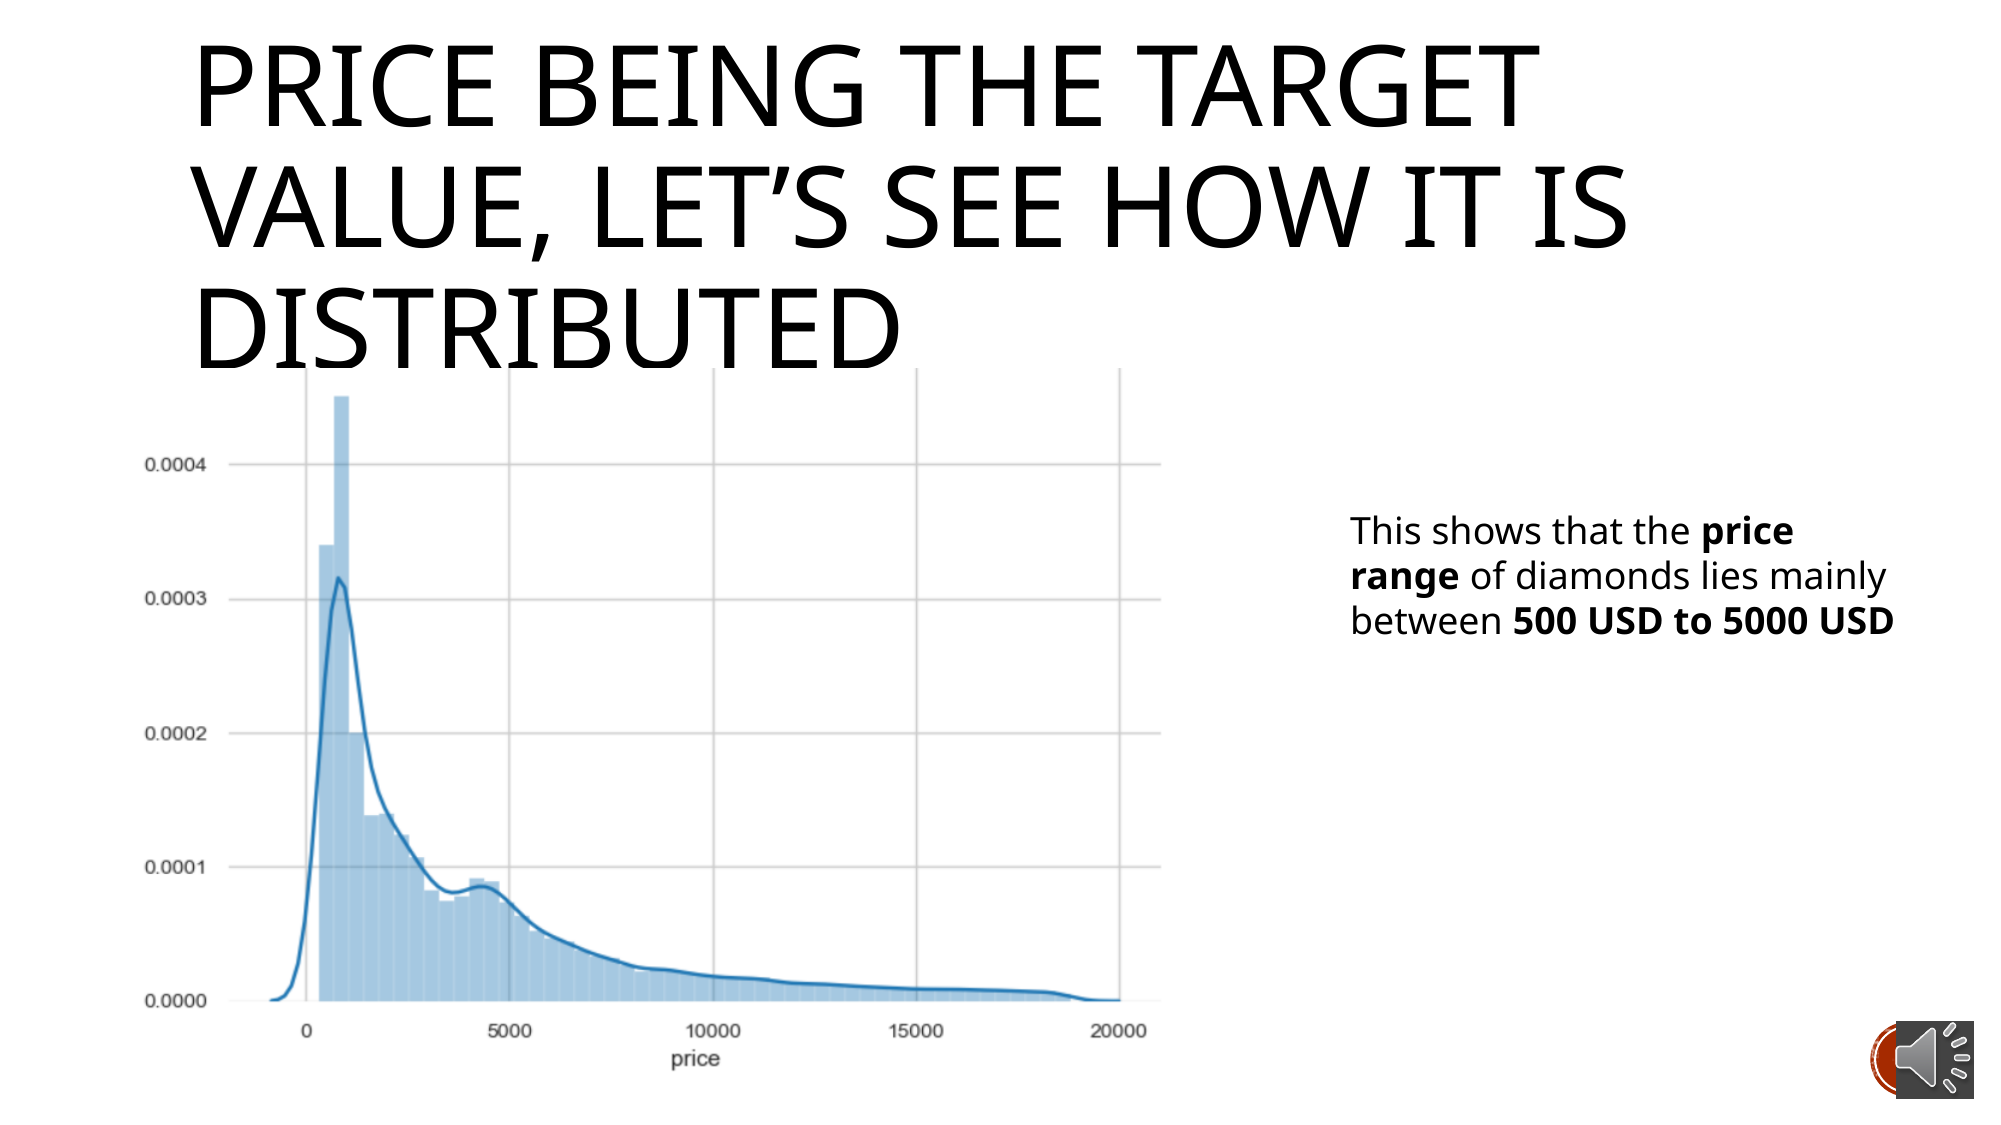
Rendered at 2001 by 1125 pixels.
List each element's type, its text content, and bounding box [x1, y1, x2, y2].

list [95, 371, 1162, 1080]
text_box This shows that the price range of diamonds lies mainly between 500 USD to 5000 USD [1335, 499, 1934, 650]
picture [1895, 1020, 1975, 1100]
title Price being the target value, let’s see how it is distributed [175, 79, 1826, 344]
